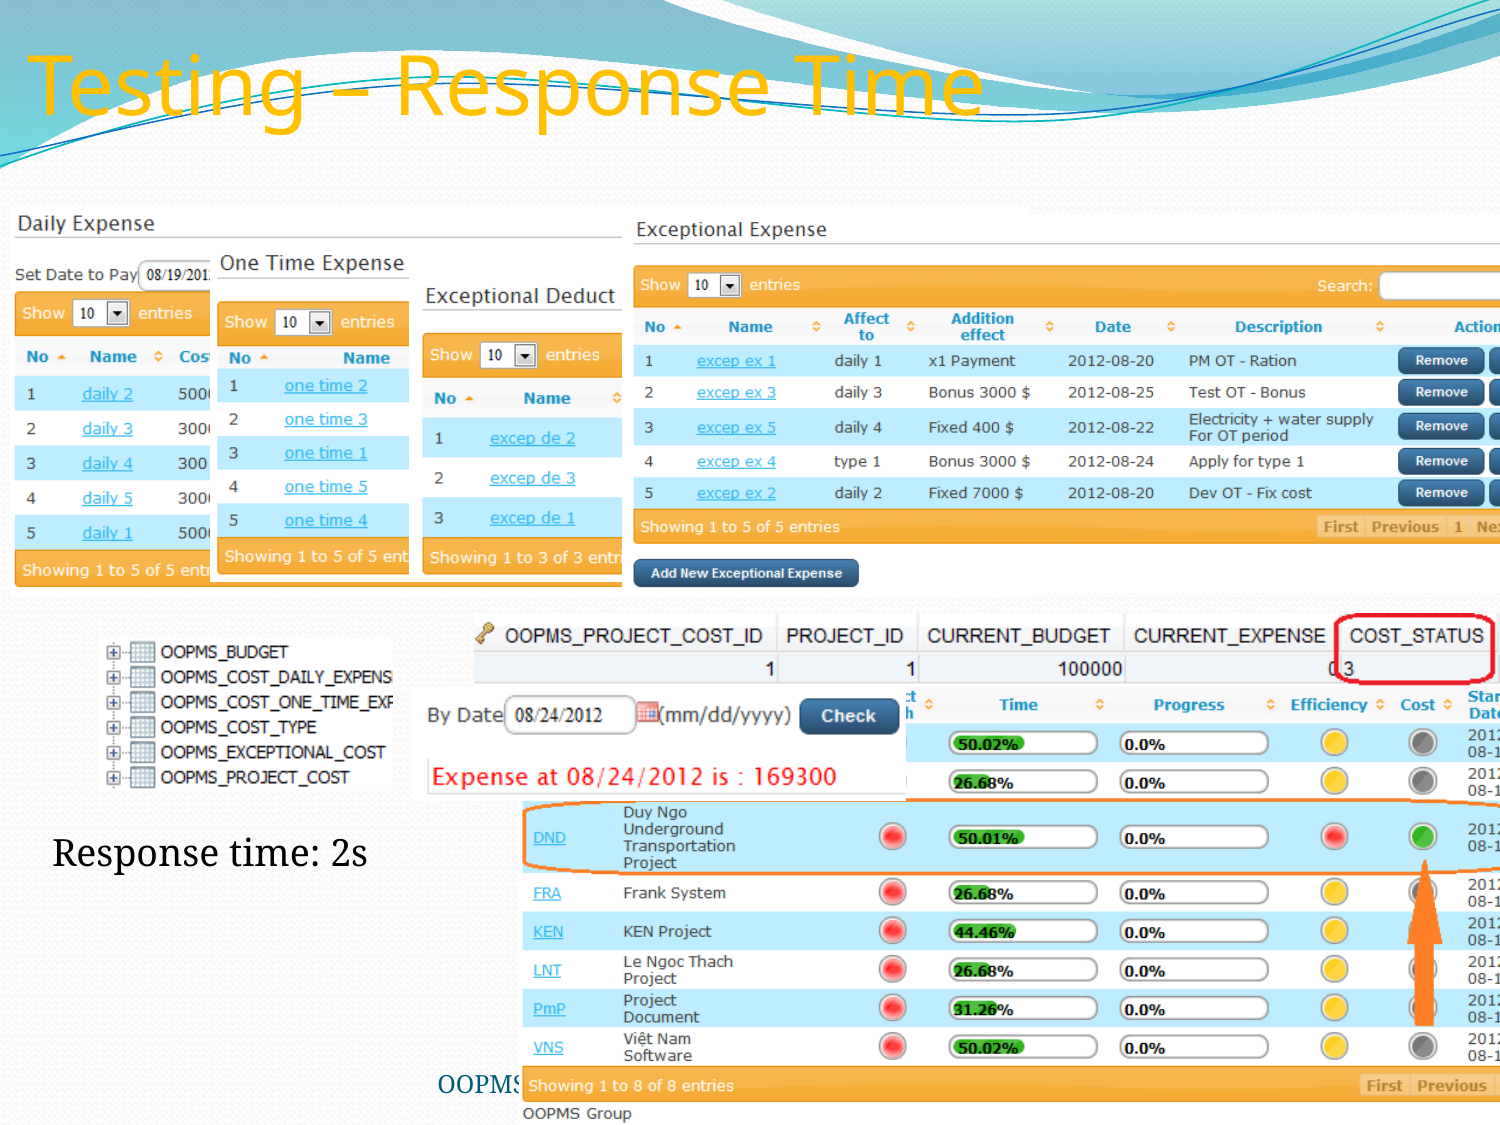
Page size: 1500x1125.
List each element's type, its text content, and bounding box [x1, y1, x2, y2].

picture [519, 696, 1500, 1125]
picture [99, 637, 393, 790]
picture [10, 206, 1500, 598]
text_box Response time: 2s [37, 821, 384, 882]
footer OOPMS Team [437, 1042, 513, 1103]
text_box Testing – Response Time [12, 24, 1388, 140]
picture [411, 613, 1500, 802]
